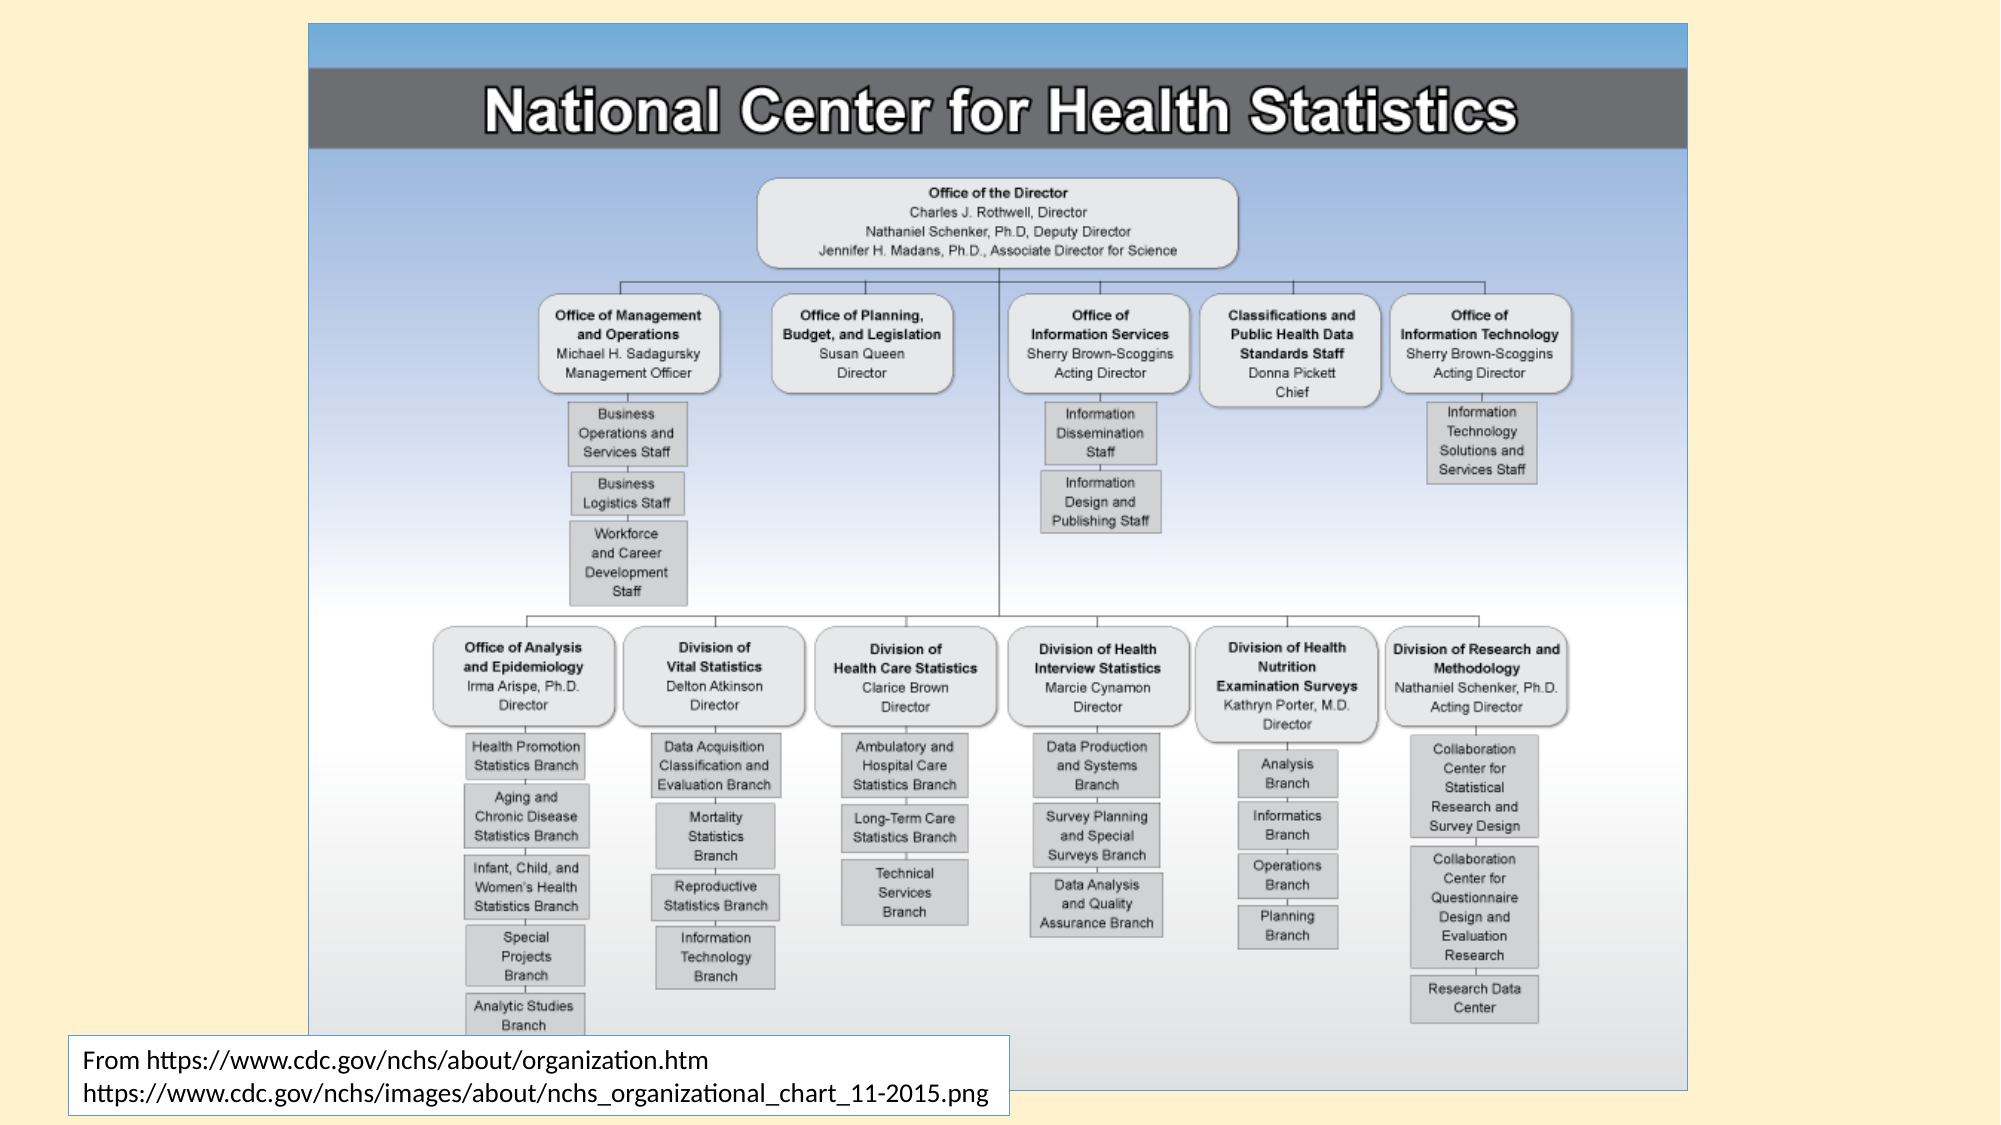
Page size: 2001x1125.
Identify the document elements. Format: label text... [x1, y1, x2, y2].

picture [308, 23, 1688, 1091]
text_box From https://www.cdc.gov/nchs/about/organization.htm https://www.cdc.gov/nchs/images/about/nchs_organizational_chart_11-2015.png [68, 1035, 1010, 1116]
